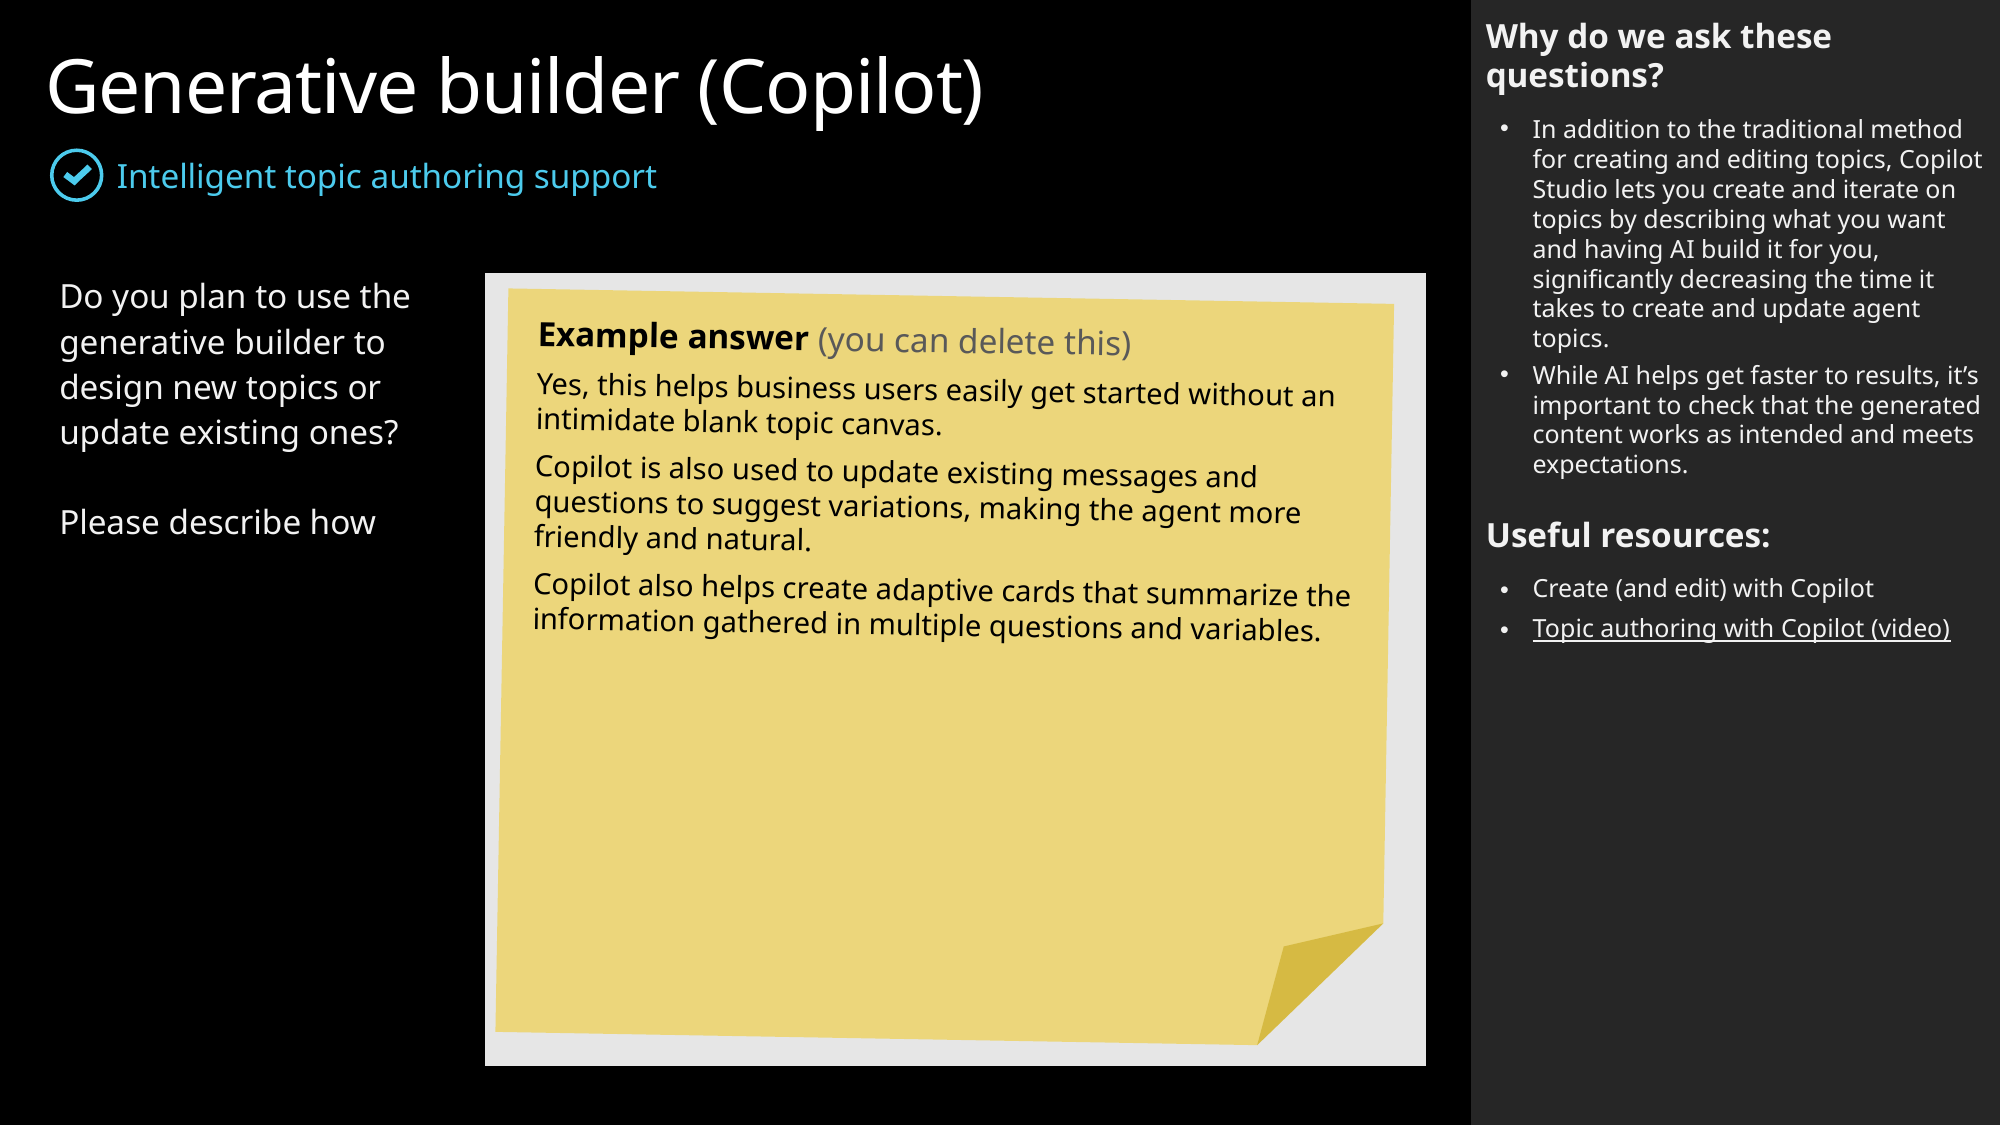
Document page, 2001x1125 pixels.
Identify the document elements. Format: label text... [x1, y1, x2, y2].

list Intelligent topic authoring support [116, 155, 1427, 196]
table_header [485, 273, 1426, 1066]
list Generative builder (Copilot) [45, 38, 1427, 130]
text_box Example answer (you can delete this) Yes, this helps business users easily get started without an intimidate blank topic canvas. Copilot is also used to update existing messages and questions to suggest variations, making the agent more friendly and natural. Copilot also helps create adaptive cards that summarize the information gathered in multiple questions and variables. [495, 288, 1395, 1046]
table_header Do you plan to use the generative builder to design new topics or update existing ones? Please describe how [59, 273, 485, 1066]
list Why do we ask these questions? In addition to the traditional method for creating and editing topics, Copilot Studio lets you create and iterate on topics by describing what you want and having AI build it for you, significantly decreasing the time it takes to create and update agent topics. While AI helps get faster to results, it’s important to check that the generated content works as intended and meets expectations. Useful resources: Create (and edit) with Copilot Topic authoring with Copilot (video) [1471, 0, 2000, 591]
